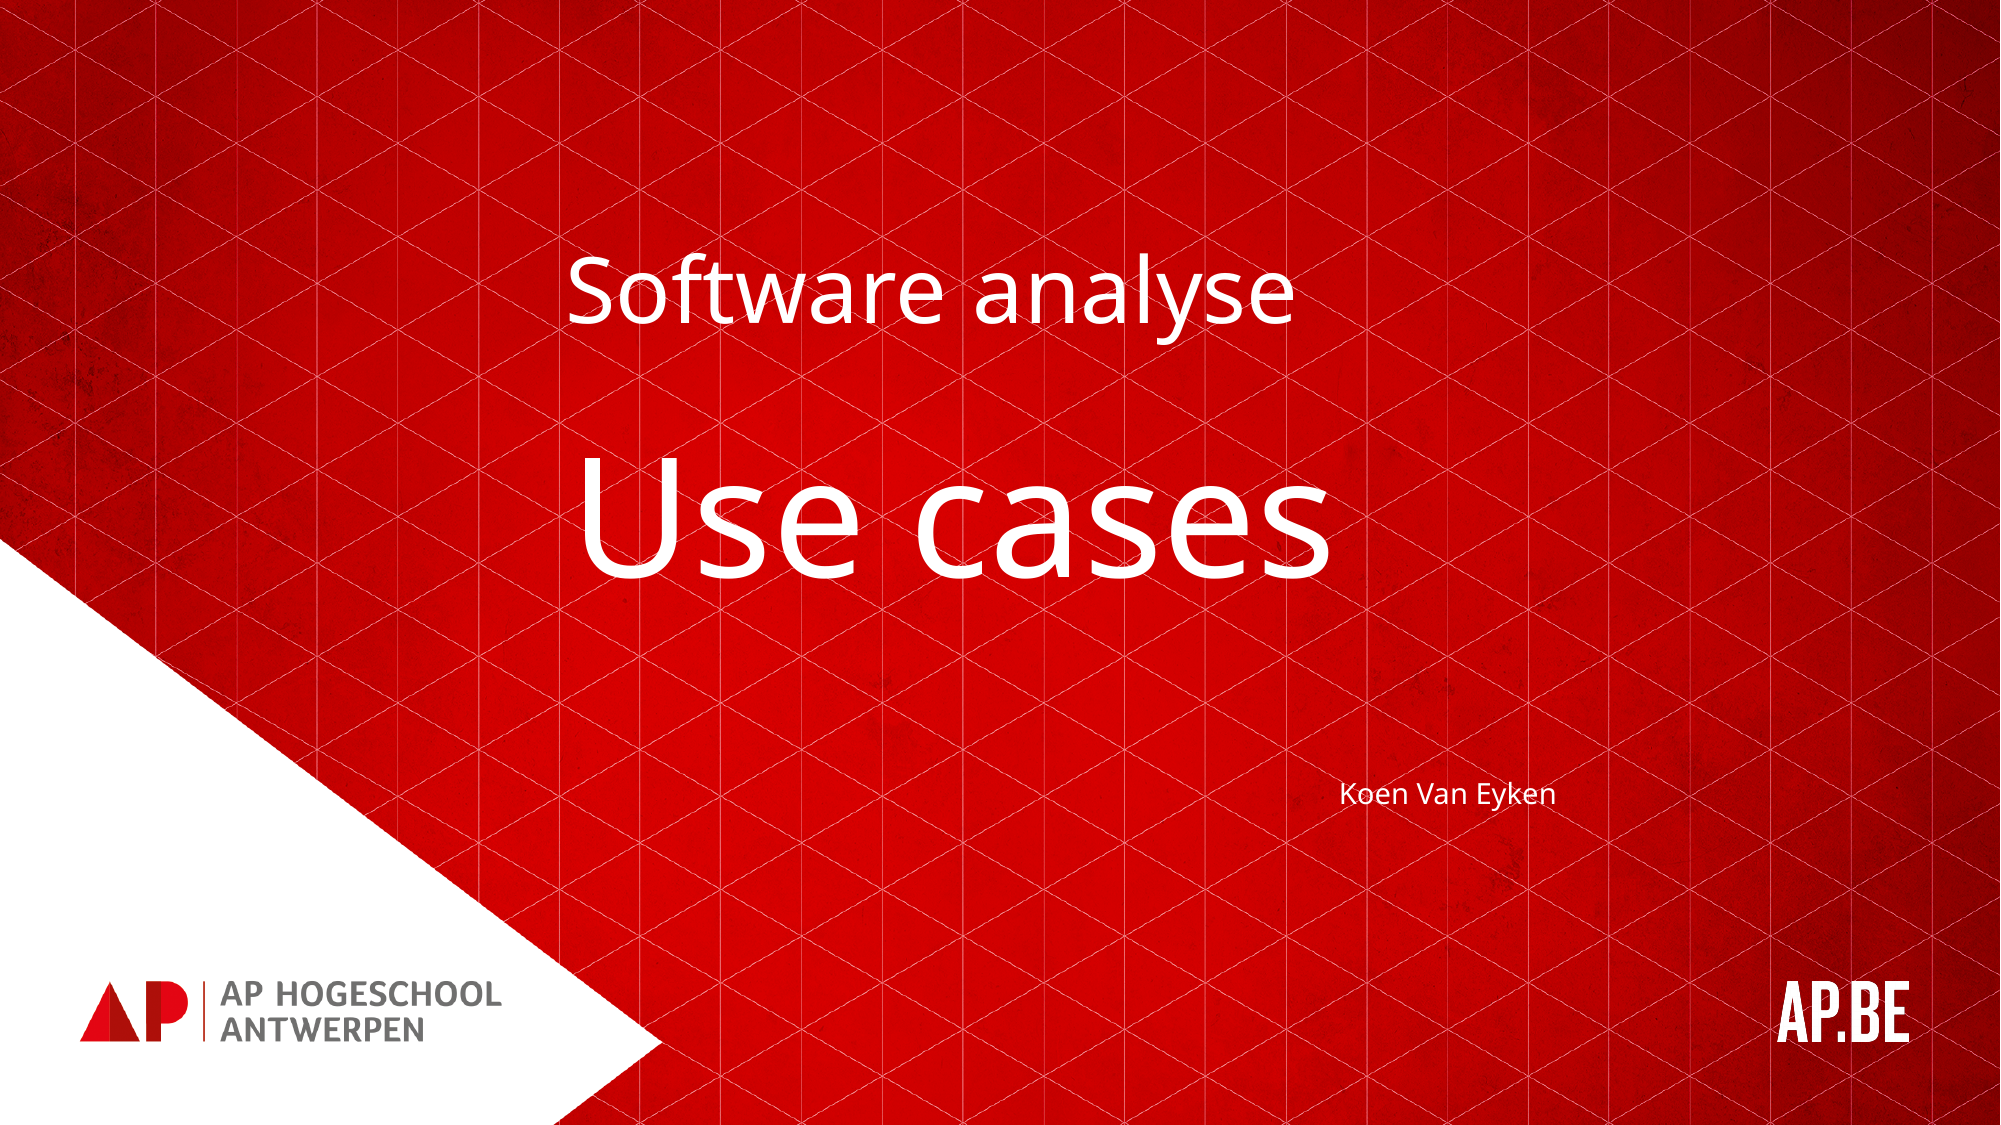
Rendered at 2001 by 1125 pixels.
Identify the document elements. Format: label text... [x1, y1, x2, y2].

picture [0, 0, 2000, 1125]
text_box Koen Van Eyken [1330, 775, 1670, 880]
title Software analyse [550, 314, 1563, 473]
subtitle Use cases [555, 426, 1652, 511]
text_box [461, 294, 1378, 430]
text_box [708, 564, 1300, 727]
